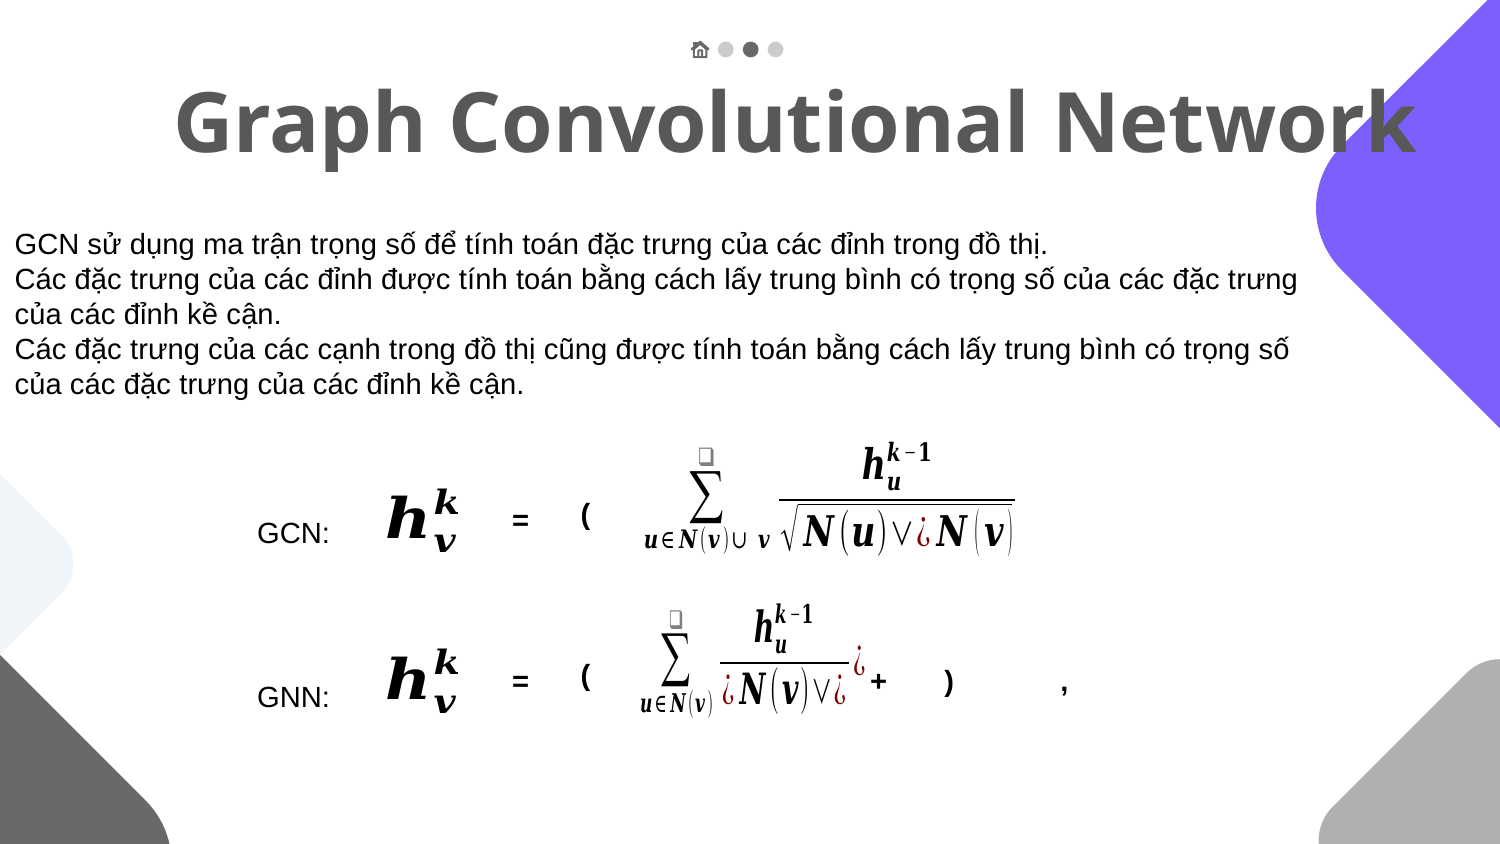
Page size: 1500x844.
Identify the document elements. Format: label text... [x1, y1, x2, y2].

title Graph Convolutional Network [158, 82, 1467, 185]
text_box = [497, 493, 552, 544]
text_box GCN sử dụng ma trận trọng số để tính toán đặc trưng của các đỉnh trong đồ thị. Các đặc trưng của các đỉnh được tính toán bằng cách lấy trung bình có trọng số của các đặc trưng của các đỉnh kề cận. Các đặc trưng của các cạnh trong đồ thị cũng được tính toán bằng cách lấy trung bình có trọng số của các đặc trưng của các đỉnh kề cận. [0, 218, 1356, 408]
text_box [767, 41, 784, 58]
text_box [742, 41, 759, 58]
text_box = [497, 654, 552, 705]
text_box [717, 41, 734, 58]
text_box GNN: [242, 670, 345, 721]
text_box GCN: [242, 506, 345, 557]
text_box [691, 41, 709, 58]
